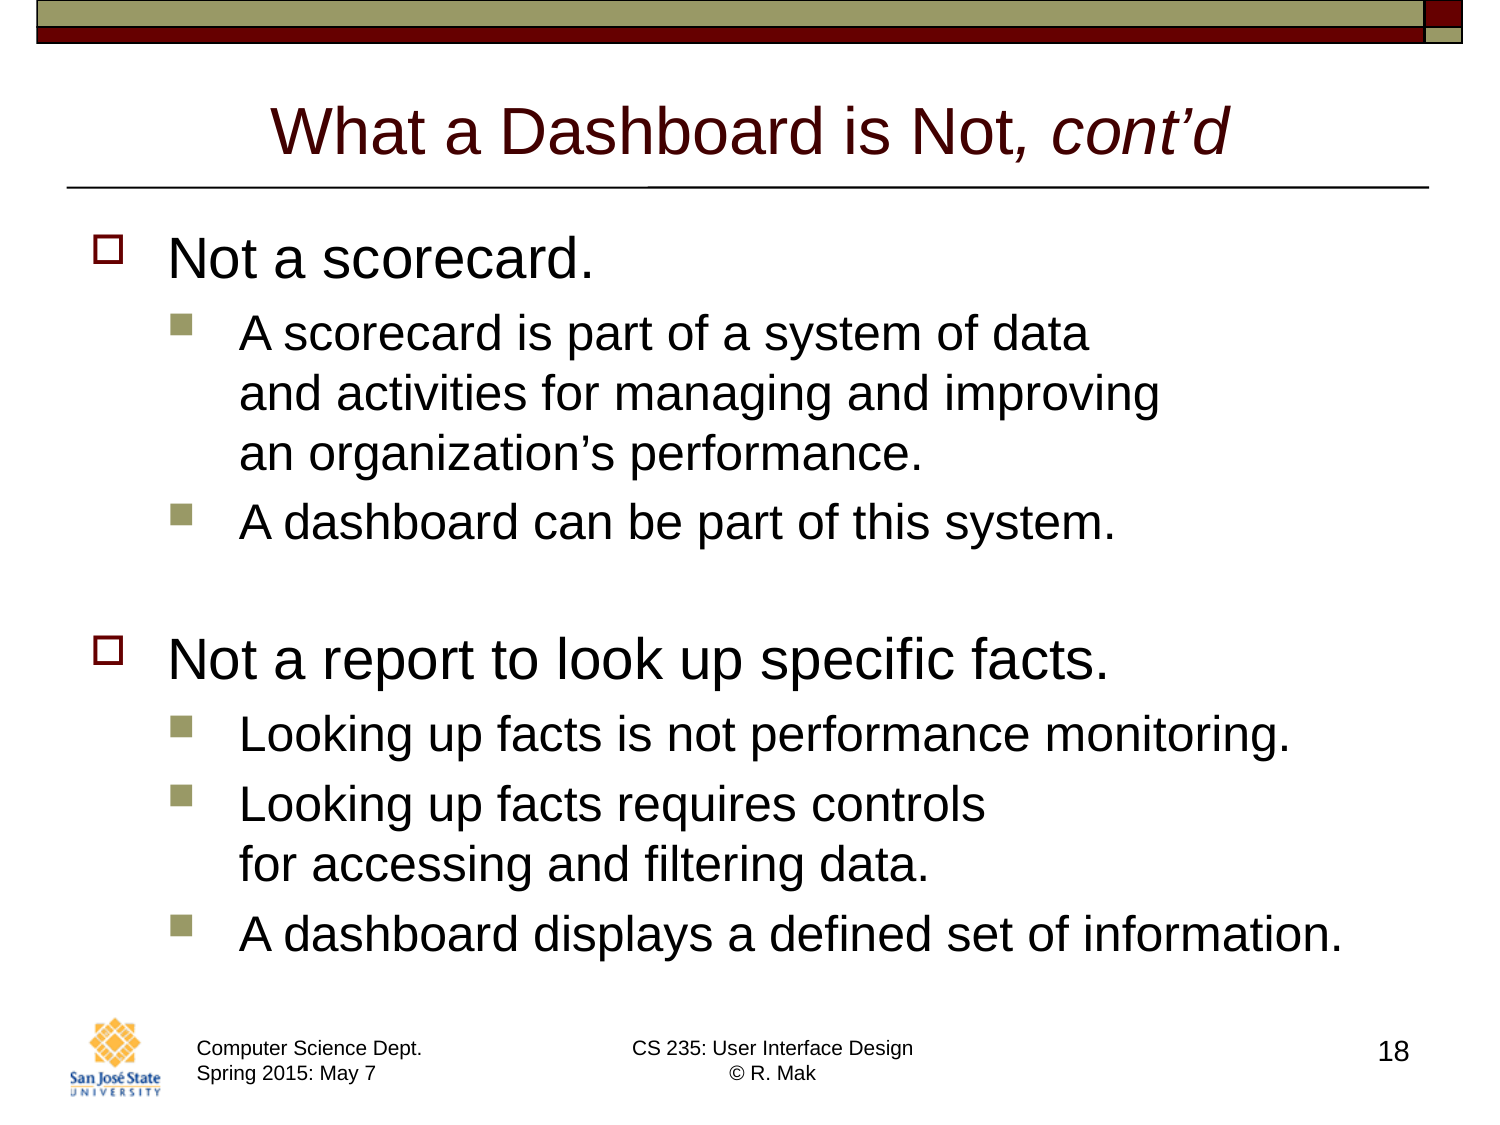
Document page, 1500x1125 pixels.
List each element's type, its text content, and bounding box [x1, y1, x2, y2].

title What a Dashboard is Not, cont’d [75, 67, 1425, 175]
slide_number 18 [1112, 1025, 1425, 1100]
list Not a scorecard. A scorecard is part of a system of data and activities for managing and improving an organization’s performance. A dashboard can be part of this system. Not a report to look up specific facts. Looking up facts is not performance monitoring. Looking up facts requires controls for accessing and filtering data. A dashboard displays a defined set of information. [75, 212, 1425, 1006]
picture [60, 1012, 166, 1112]
